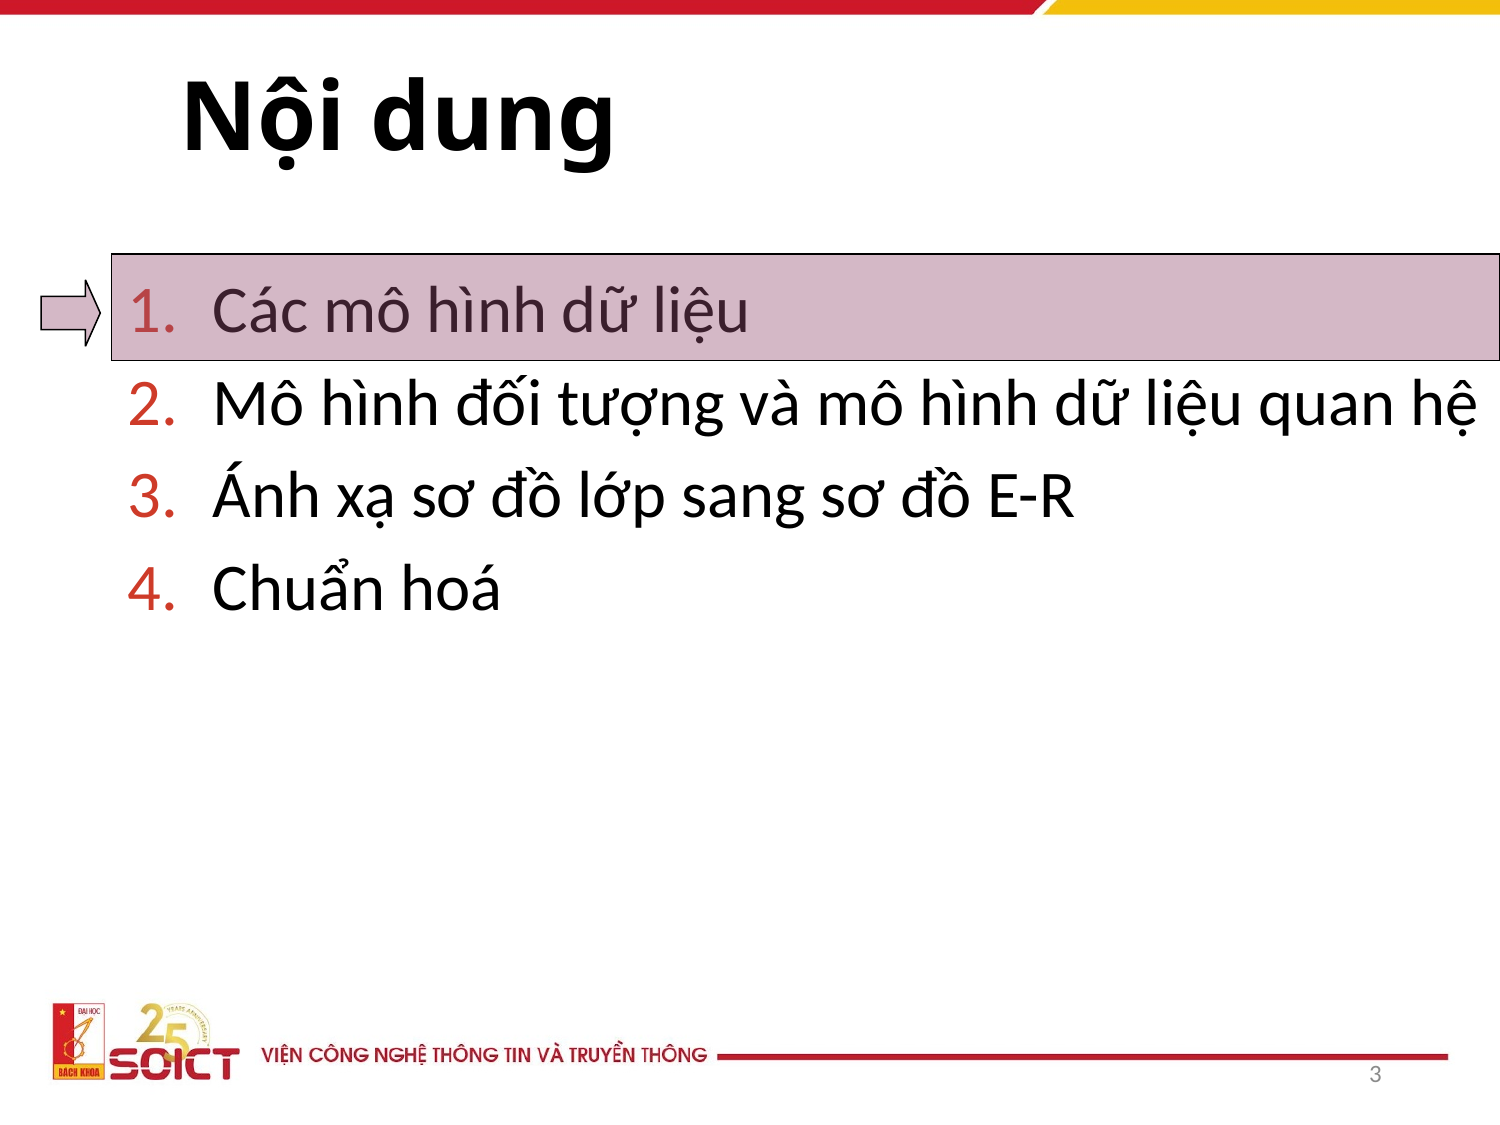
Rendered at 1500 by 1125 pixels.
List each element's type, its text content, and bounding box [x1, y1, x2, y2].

slide_number 3 [1059, 1042, 1397, 1103]
picture [0, 0, 1500, 1125]
title Nội dung [164, 31, 1500, 209]
text_box [41, 279, 101, 347]
list Các mô hình dữ liệu Mô hình đối tượng và mô hình dữ liệu quan hệ Ánh xạ sơ đồ lớp sang sơ đồ E-R Chuẩn hoá [112, 361, 1500, 1023]
text_box [111, 253, 1500, 361]
